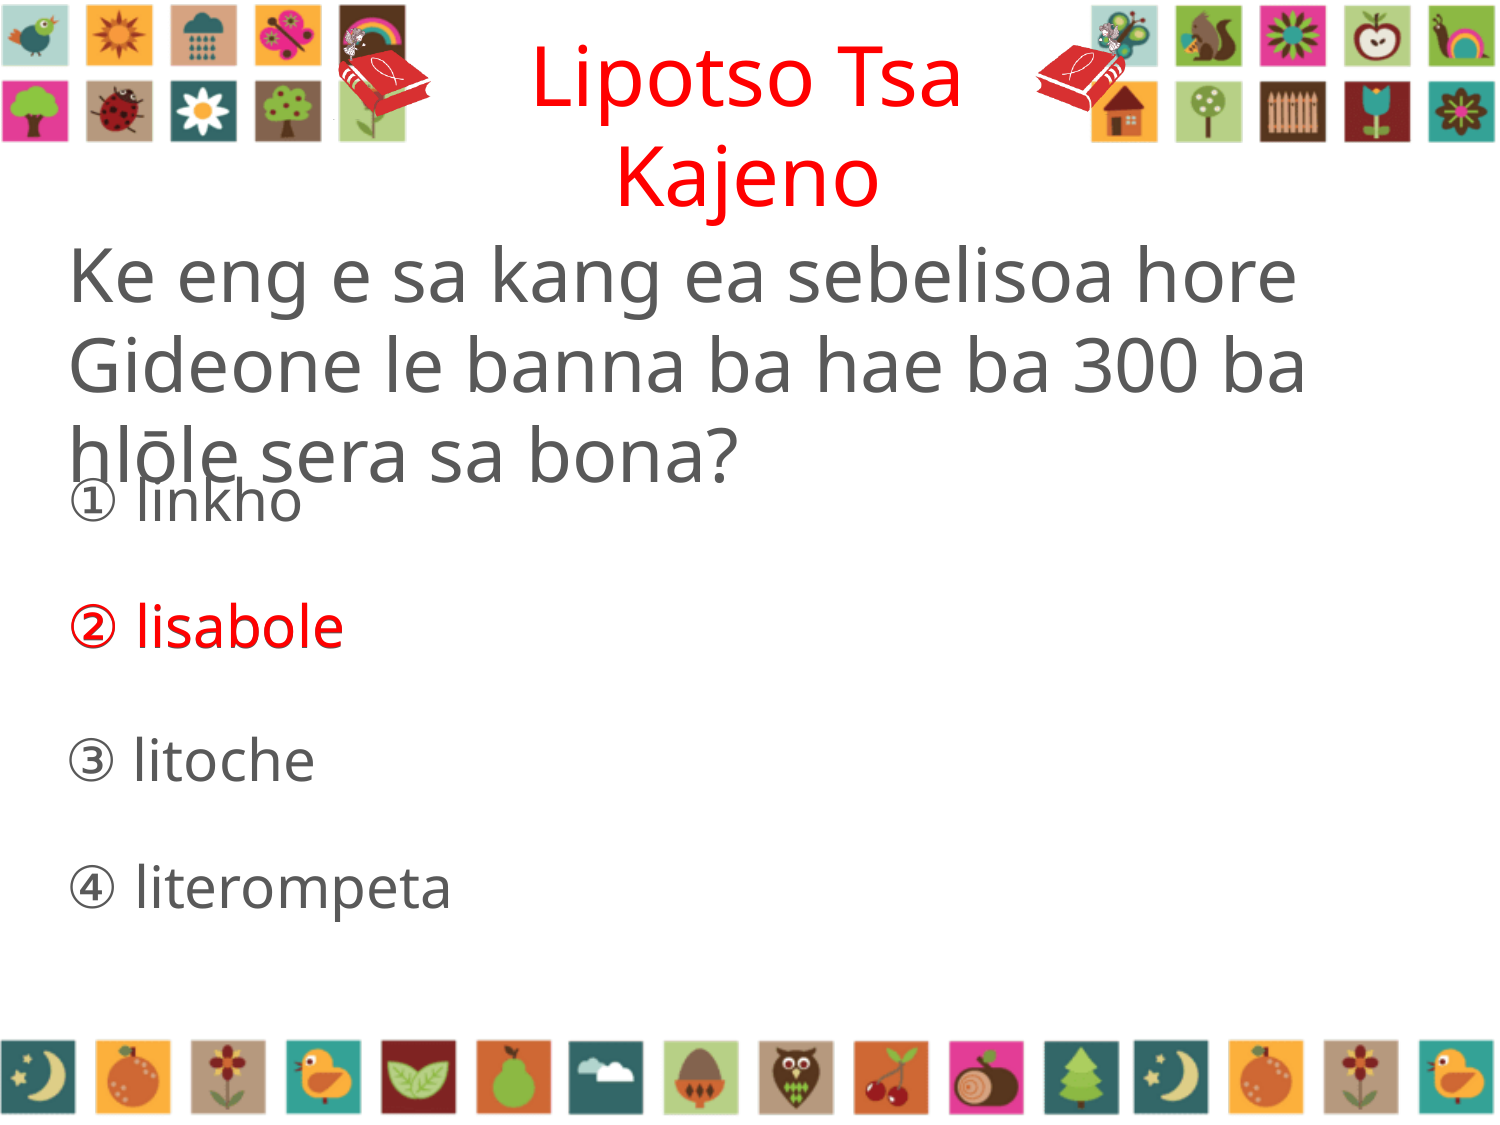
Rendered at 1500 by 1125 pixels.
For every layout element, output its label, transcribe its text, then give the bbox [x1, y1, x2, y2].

picture [0, 3, 463, 150]
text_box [0, 1028, 1500, 1118]
text_box Lipotso Tsa Kajeno [414, 16, 1080, 219]
text_box ④ literompeta [51, 842, 1482, 928]
text_box ③ litoche [50, 716, 1480, 801]
text_box Ke eng e sa kang ea sebelisoa hore Gideone le banna ba hae ba 300 ba hlōle sera sa bona? [53, 219, 1436, 456]
text_box ① linkho [53, 456, 1436, 541]
text_box ② lisabole [53, 581, 1483, 667]
picture [1003, 3, 1500, 150]
